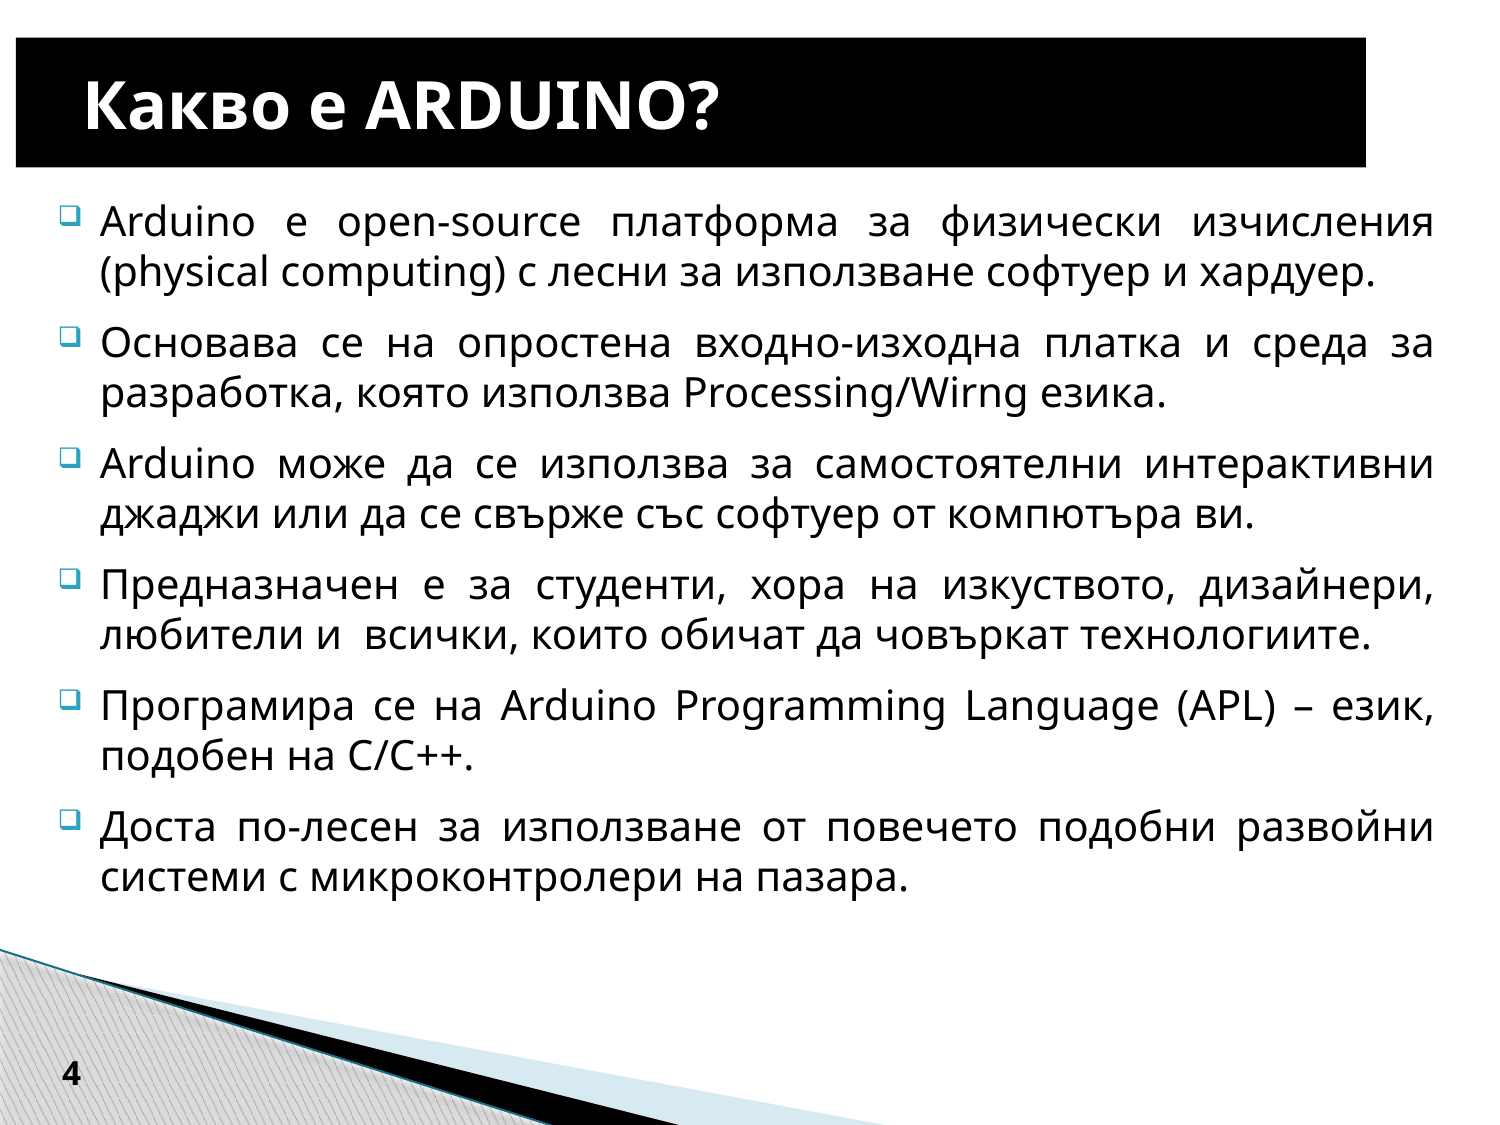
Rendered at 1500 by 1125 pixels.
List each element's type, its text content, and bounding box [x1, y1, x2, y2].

title Какво е ARDUINO? [15, 37, 1366, 168]
slide_number 4 [7, 1032, 96, 1105]
list Arduino е open-source платформа за физически изчисления (physical computing) с лесни за използване софтуер и хардуер. Основава се на опростена входно-изходна платка и среда за разработка, която използва Processing/Wirng езика. Arduino може да се използва за самостоятелни интерактивни джаджи или да се свърже със софтуер от компютъра ви. Предназначен е за студенти, хора на изкуството, дизайнери, любители и всички, които обичат да човъркат технологиите. Програмира се на Arduino Programming Language (APL) – език, подобен на C/C++. Доста по-лесен за използване от повечето подобни развойни системи с микроконтролери на пазара. [24, 187, 1450, 963]
